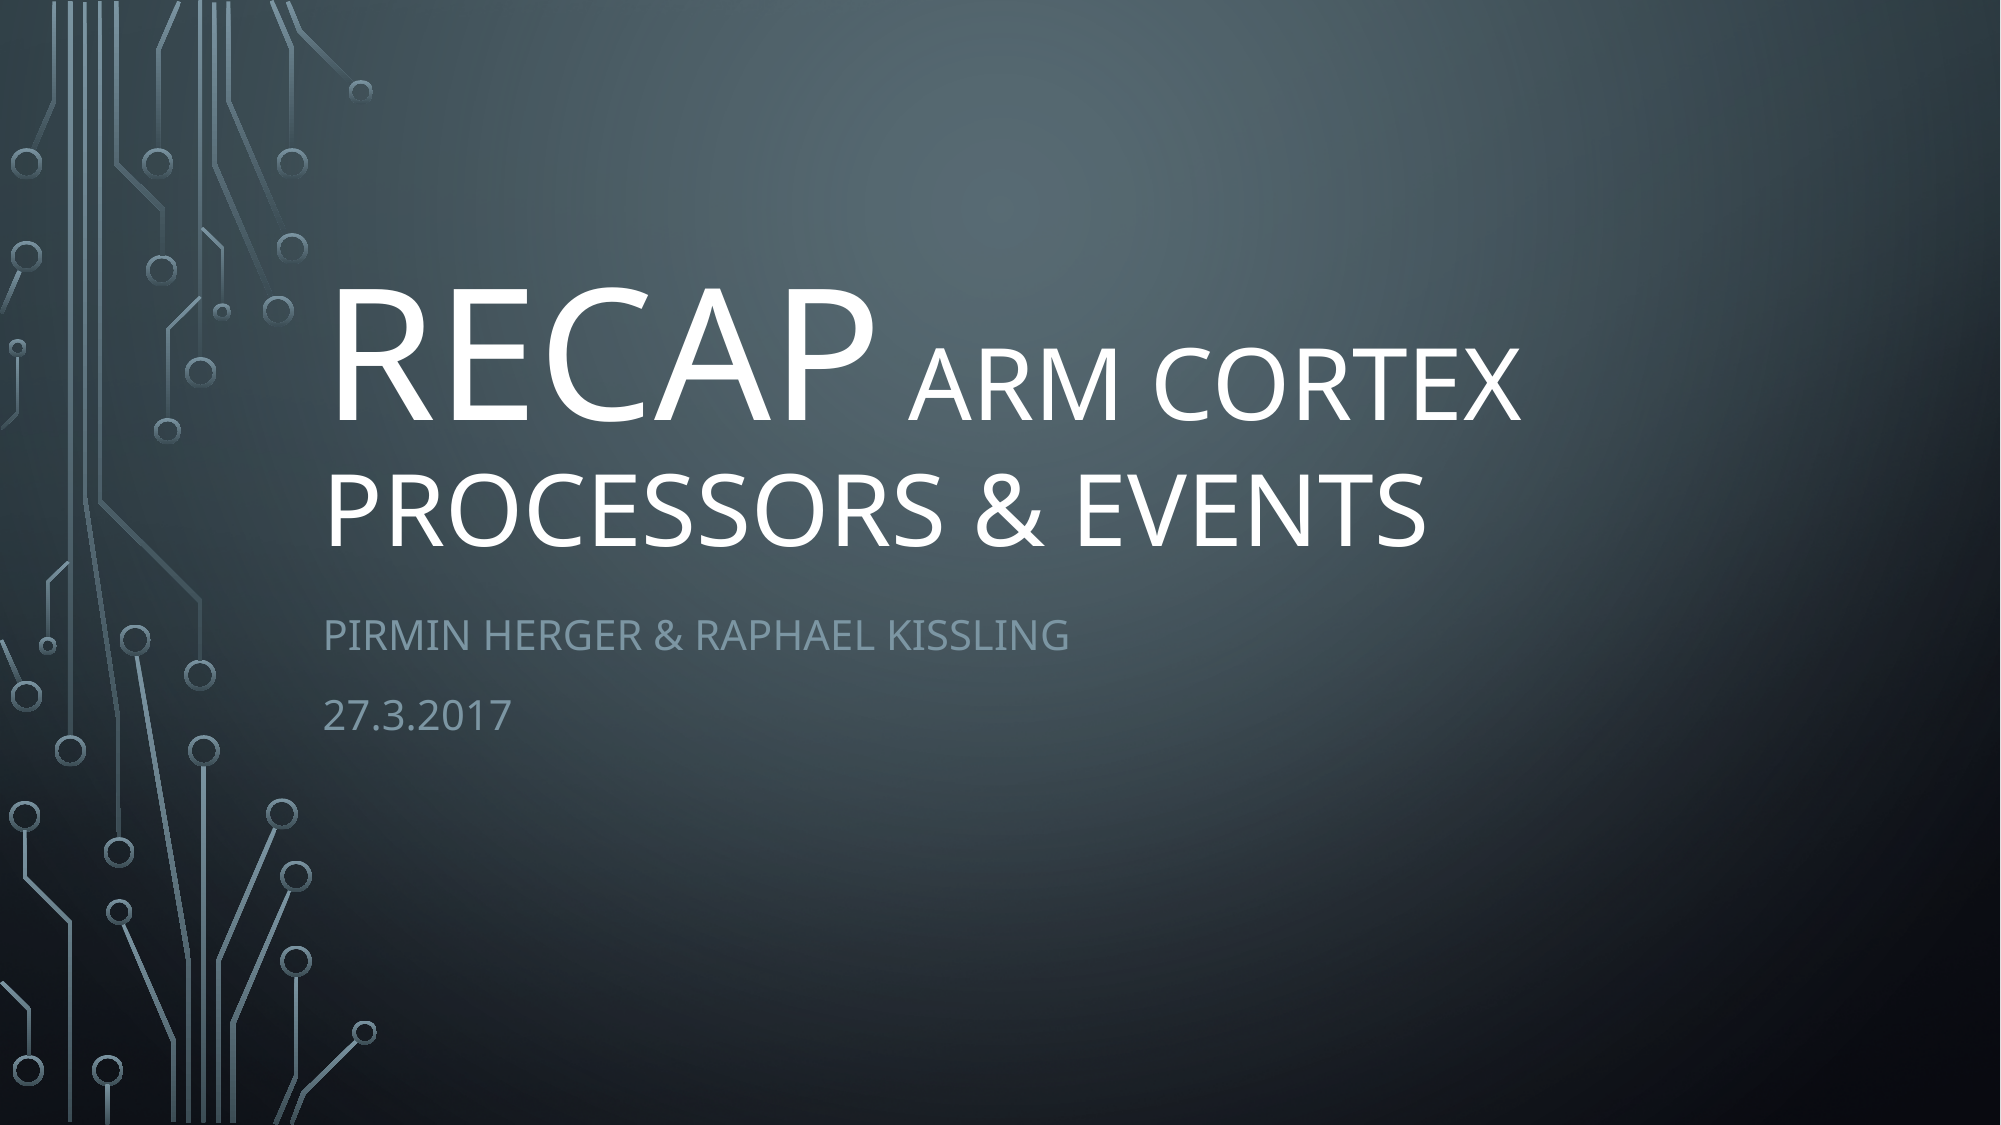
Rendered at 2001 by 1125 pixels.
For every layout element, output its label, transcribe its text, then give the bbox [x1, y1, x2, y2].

title Recap Arm Cortex Processors & Events [307, 184, 1750, 576]
subtitle Pirmin Herger & Raphael Kissling 27.3.2017 [307, 590, 1750, 863]
